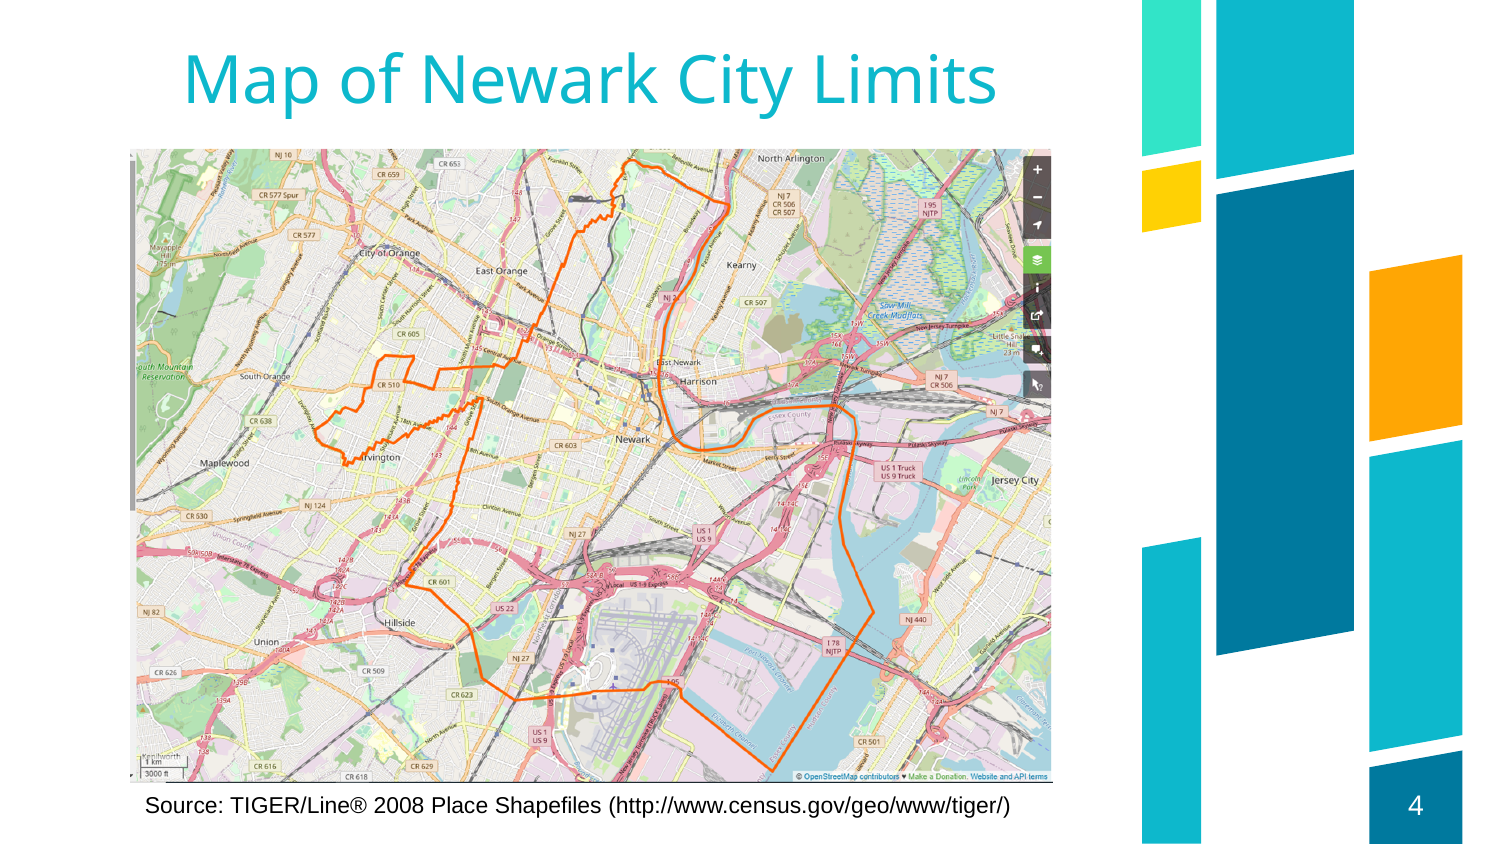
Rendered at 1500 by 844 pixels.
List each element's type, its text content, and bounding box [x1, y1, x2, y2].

title Map of Newark City Limits [90, 52, 1093, 118]
picture [129, 146, 1053, 784]
slide_number 4 [1369, 769, 1463, 844]
text_box Source: TIGER/Line® 2008 Place Shapefiles (http://www.census.gov/geo/www/tiger/) [130, 783, 1193, 826]
